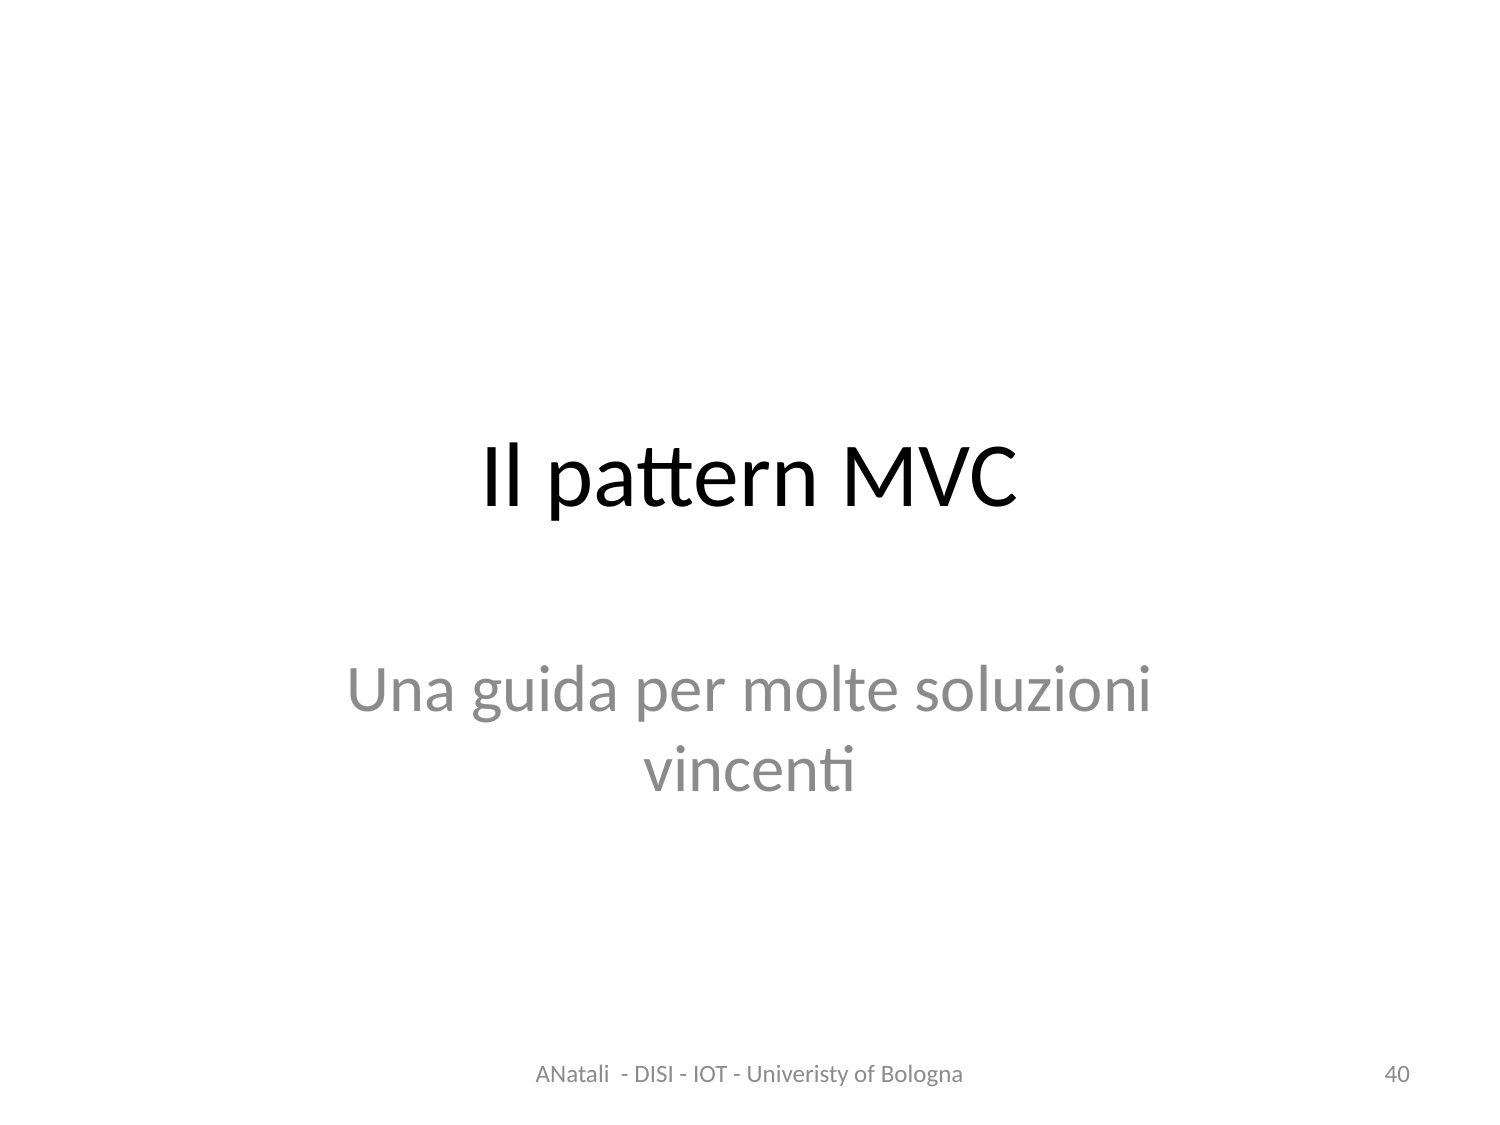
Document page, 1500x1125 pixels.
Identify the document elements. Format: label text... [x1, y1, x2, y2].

slide_number 40 [1074, 1042, 1425, 1103]
footer ANatali - DISI - IOT - Univeristy of Bologna [512, 1042, 988, 1103]
subtitle Una guida per molte soluzioni vincenti [225, 637, 1275, 925]
title Il pattern MVC [112, 349, 1388, 591]
